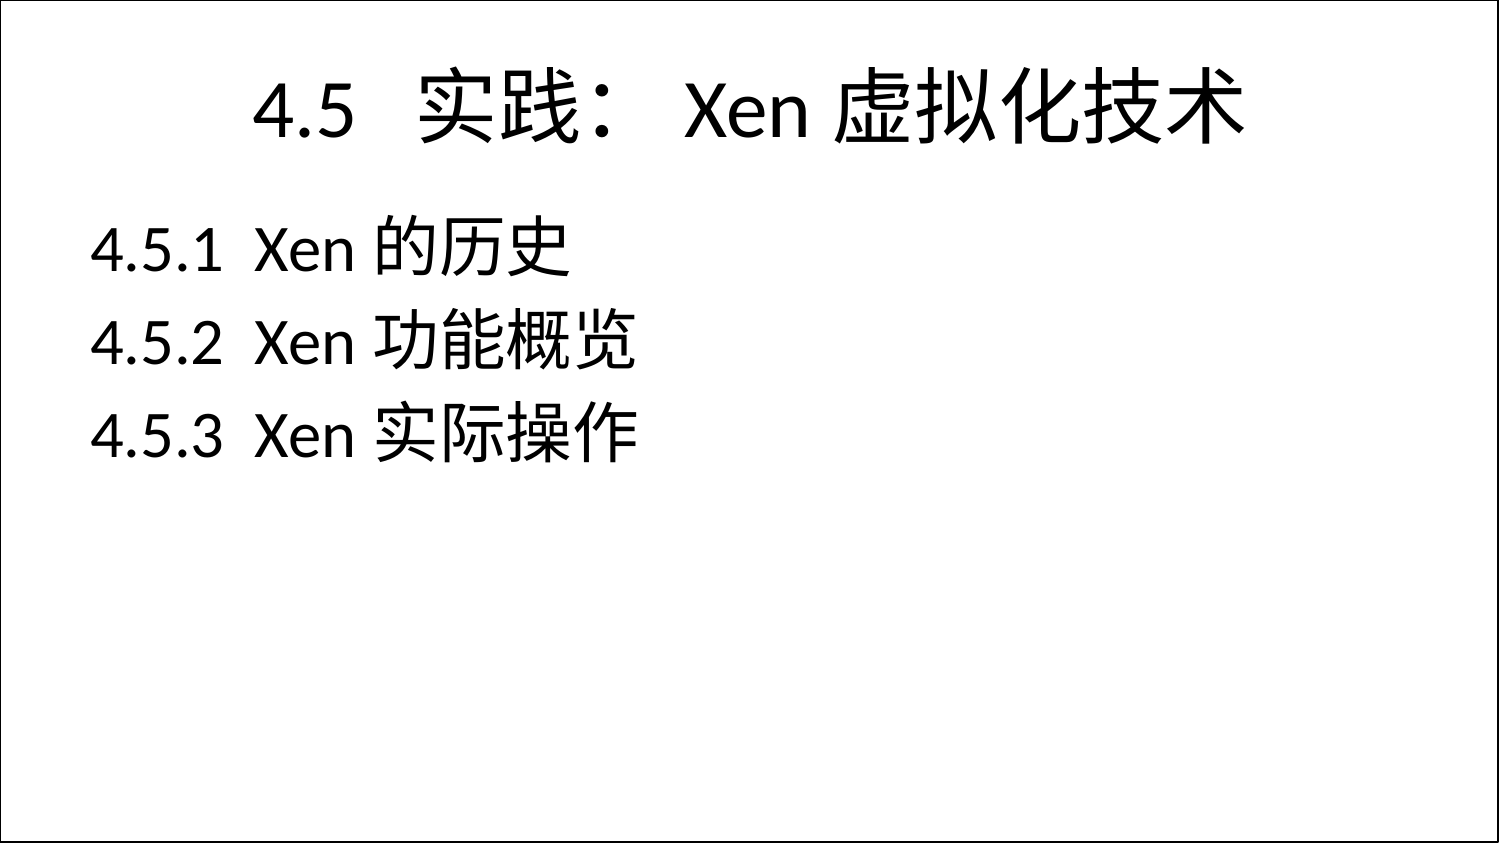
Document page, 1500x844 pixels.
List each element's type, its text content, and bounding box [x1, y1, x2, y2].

list 4.5.1 Xen的历史 4.5.2 Xen功能概览 4.5.3 Xen实际操作 [75, 196, 1353, 576]
title 4.5 实践：Xen虚拟化技术 [75, 33, 1425, 175]
